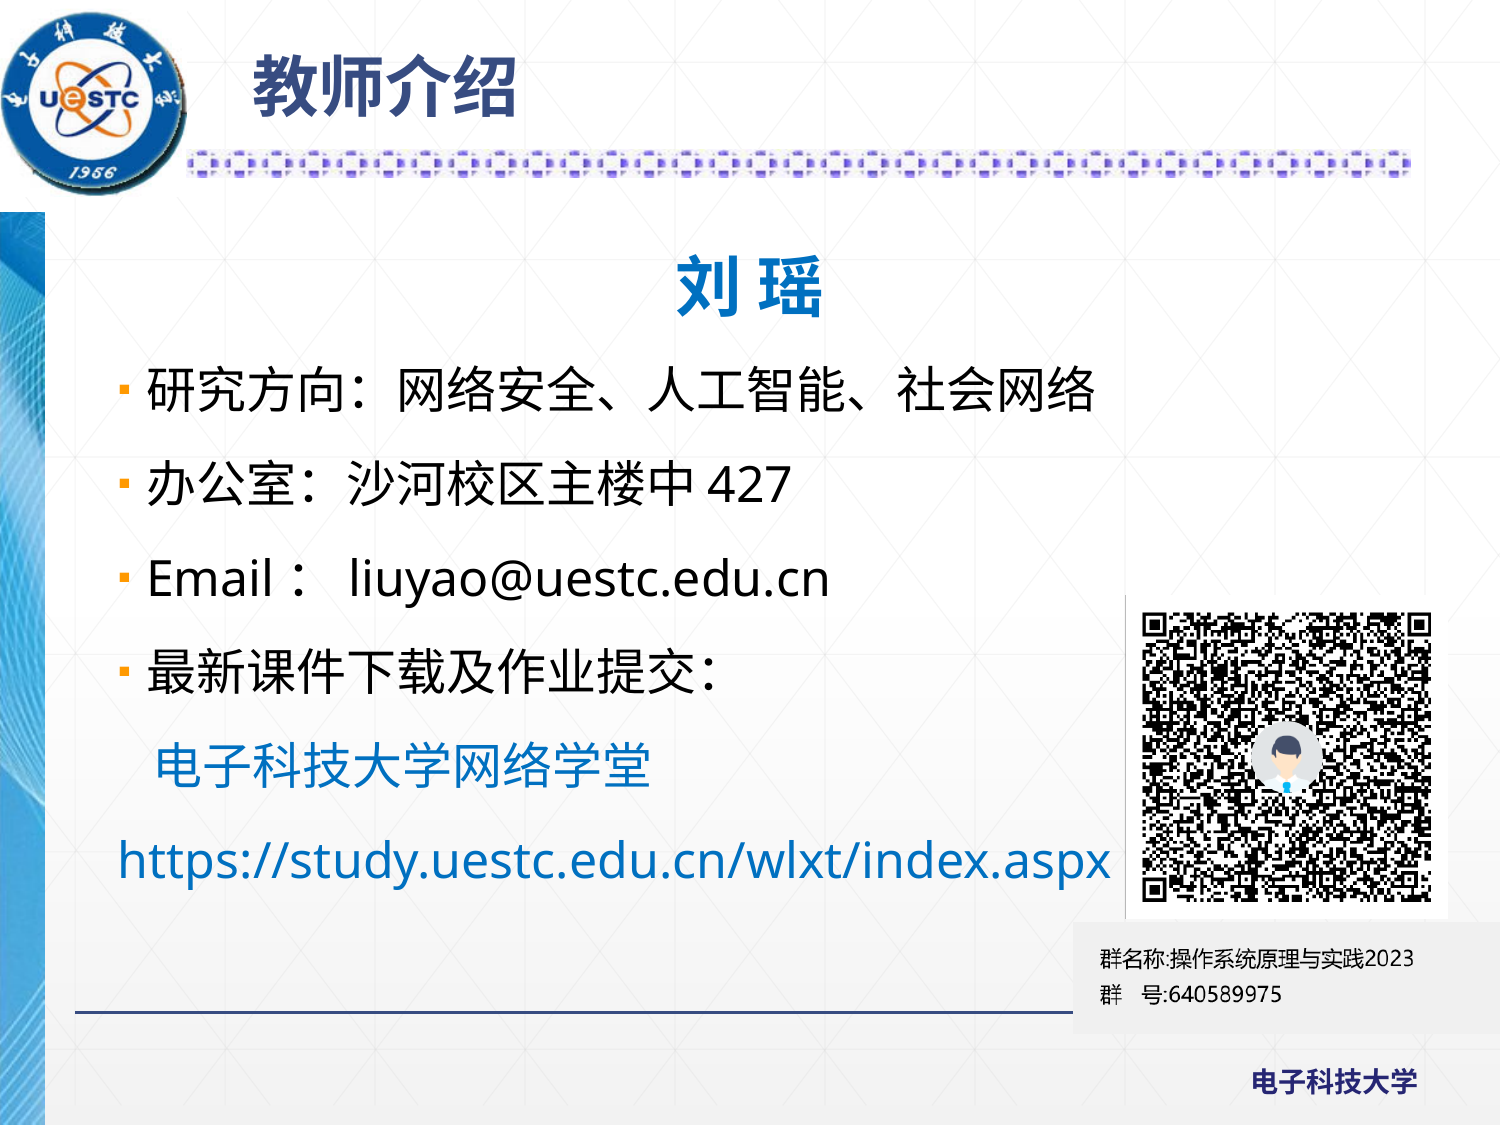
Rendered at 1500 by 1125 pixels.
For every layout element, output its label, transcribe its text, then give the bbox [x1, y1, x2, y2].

list 刘 瑶 研究方向：网络安全、人工智能、社会网络 办公室：沙河校区主楼中427 Email：liuyao@uestc.edu.cn 最新课件下载及作业提交： 电子科技大学网络学堂 https://study.uestc.edu.cn/wlxt/index.aspx [103, 229, 1397, 943]
picture [0, 212, 45, 1125]
text_box 教师介绍 [237, 46, 1500, 268]
picture [1073, 595, 1500, 1044]
picture [0, 0, 237, 197]
